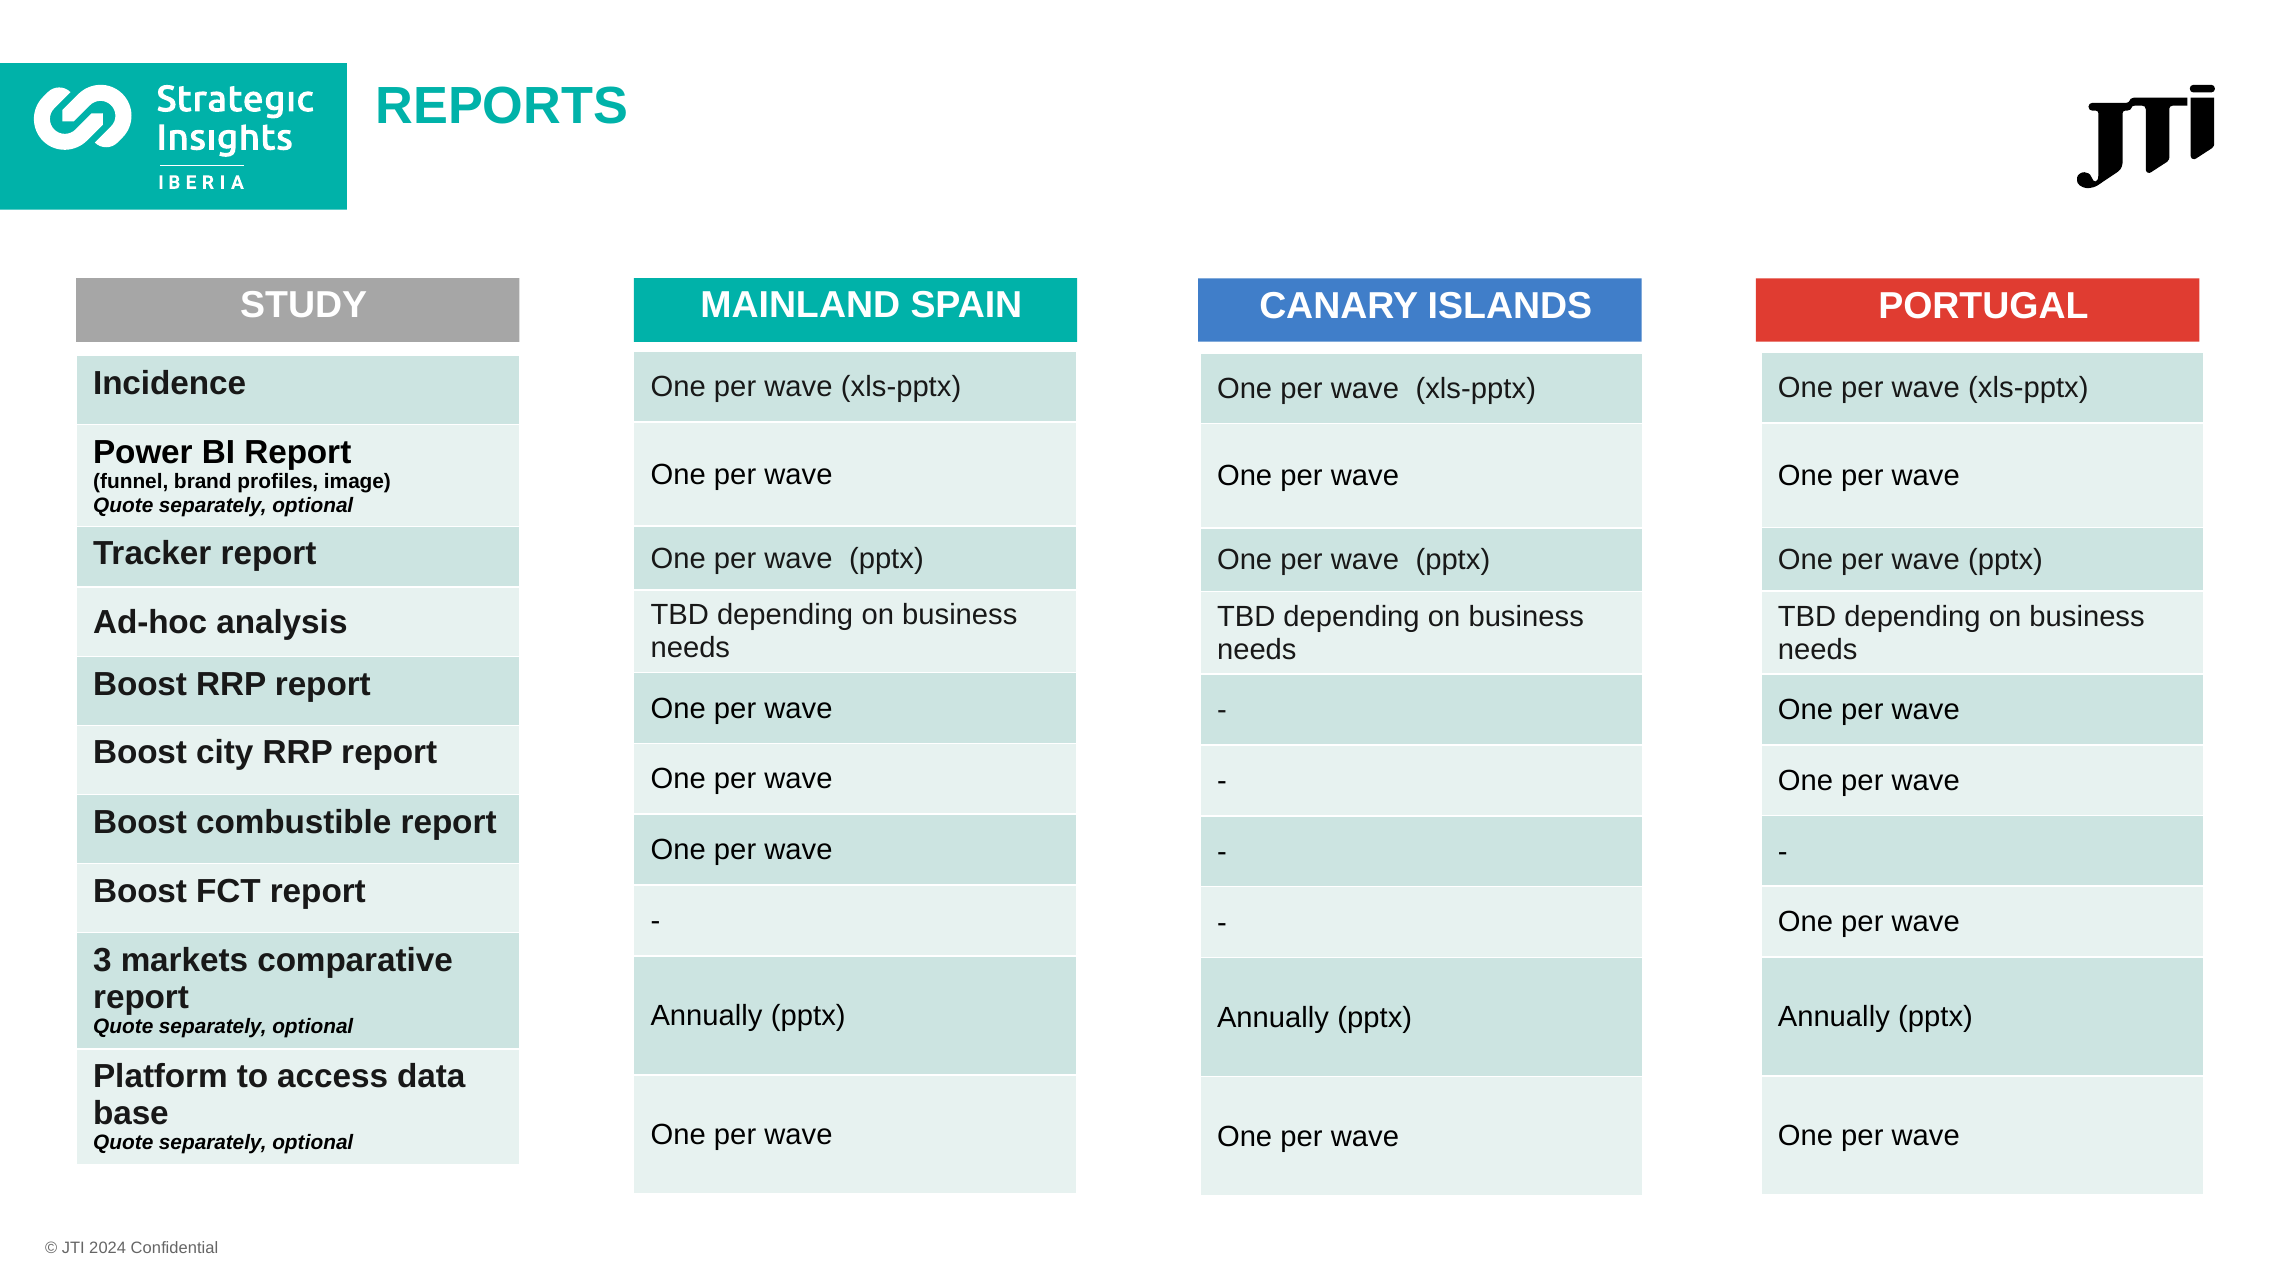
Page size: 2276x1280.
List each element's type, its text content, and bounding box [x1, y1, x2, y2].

table_cell One per wave [634, 815, 1076, 884]
table_cell - [1762, 816, 2203, 885]
table_header Incidence [77, 356, 519, 424]
table_cell One per wave [1762, 675, 2203, 744]
table_cell One per wave (pptx) [634, 527, 1076, 589]
table_cell - [1201, 675, 1642, 744]
table_cell Boost city RRP report [77, 726, 519, 794]
table_cell TBD depending on business needs [1201, 592, 1642, 673]
table_cell One per wave [634, 673, 1076, 743]
table_cell TBD depending on business needs [1762, 592, 2203, 673]
table_cell - [634, 886, 1076, 955]
table_cell One per wave (pptx) [1762, 528, 2203, 590]
table_cell Platform to access data base Quote separately, optional [77, 1050, 519, 1164]
table_header One per wave (xls-pptx) [1201, 354, 1642, 423]
table_cell Annually (pptx) [1762, 958, 2203, 1075]
table_cell One per wave [1201, 424, 1642, 527]
list Canary Islands [1198, 278, 1642, 342]
table_header One per wave (xls-pptx) [634, 352, 1076, 421]
table_cell One per wave [634, 423, 1076, 525]
table_cell Boost RRP report [77, 657, 519, 725]
table_cell Boost combustible report [77, 795, 519, 863]
table_cell - [1201, 887, 1642, 957]
table_cell Annually (pptx) [634, 957, 1076, 1074]
title REPORTS [361, 71, 2276, 161]
table_cell 3 markets comparative report Quote separately, optional [77, 933, 519, 1048]
table_cell Tracker report [77, 527, 519, 586]
table_cell One per wave [1201, 1077, 1642, 1195]
table_cell One per wave [1762, 424, 2203, 527]
table_cell One per wave [1762, 746, 2203, 815]
table_cell One per wave (pptx) [1201, 529, 1642, 591]
table_cell One per wave [634, 744, 1076, 813]
table_cell Power BI Report (funnel, brand profiles, image) Quote separately, optional [77, 425, 519, 526]
table_cell One per wave [634, 1076, 1076, 1193]
table_cell One per wave [1762, 887, 2203, 956]
list portugal [1755, 278, 2200, 342]
table_cell TBD depending on business needs [634, 591, 1076, 672]
table_cell - [1201, 746, 1642, 815]
table_cell Boost FCT report [77, 864, 519, 932]
table_cell Annually (pptx) [1201, 958, 1642, 1076]
table_cell One per wave [1762, 1077, 2203, 1194]
table_header One per wave (xls-pptx) [1762, 353, 2203, 422]
list Study [76, 278, 520, 342]
list MAINLAND Spain [633, 278, 1078, 342]
table_cell Ad-hoc analysis [77, 588, 519, 656]
table_cell - [1201, 817, 1642, 886]
